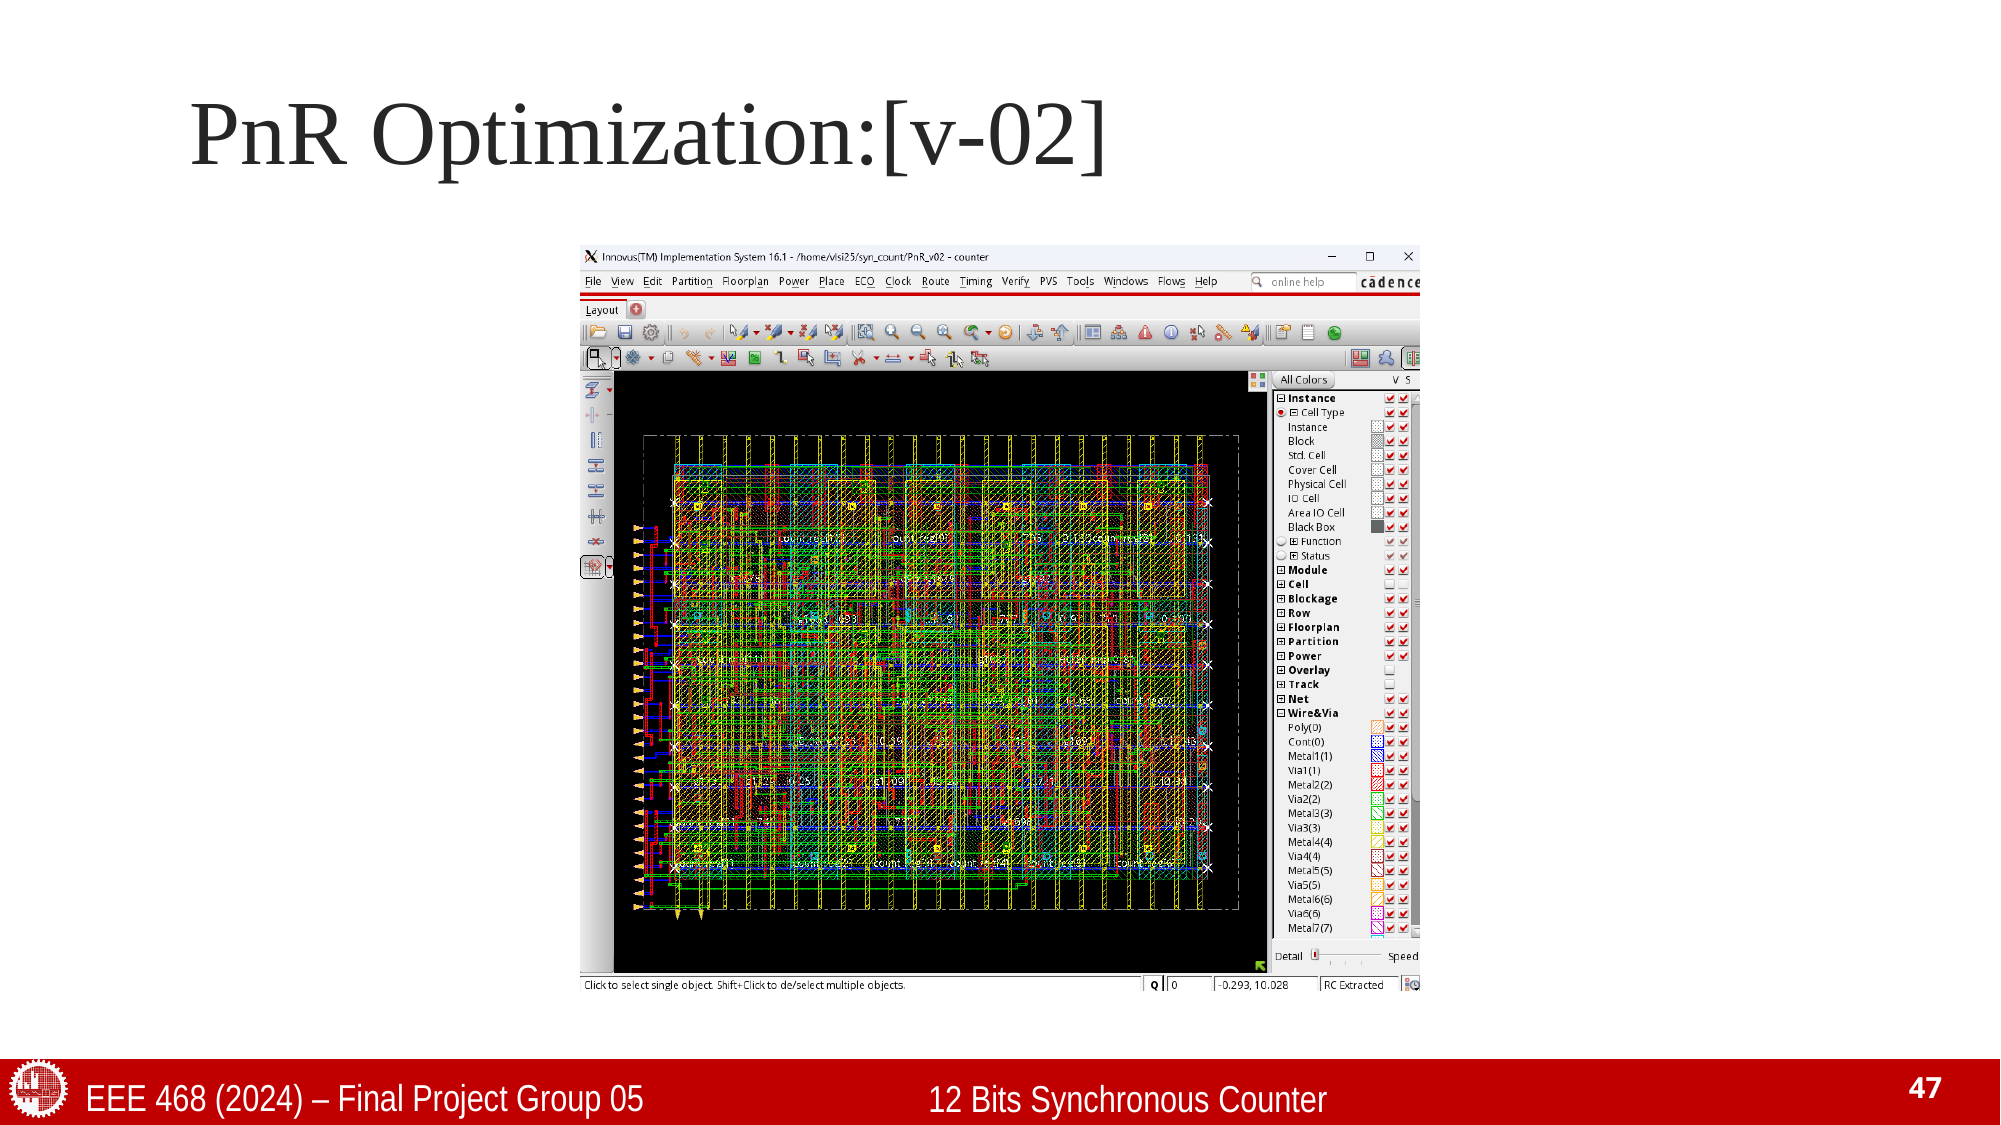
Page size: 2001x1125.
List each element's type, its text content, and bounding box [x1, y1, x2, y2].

slide_number 47 [1871, 1066, 1958, 1118]
footer 12 Bits Synchronous Counter [721, 1067, 1543, 1125]
slide_number EEE 468 (2024) – Final Project Group 05 [70, 1066, 722, 1125]
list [580, 244, 1420, 991]
picture [8, 1059, 71, 1118]
title PnR Optimization:[v-02] [174, 75, 1825, 195]
